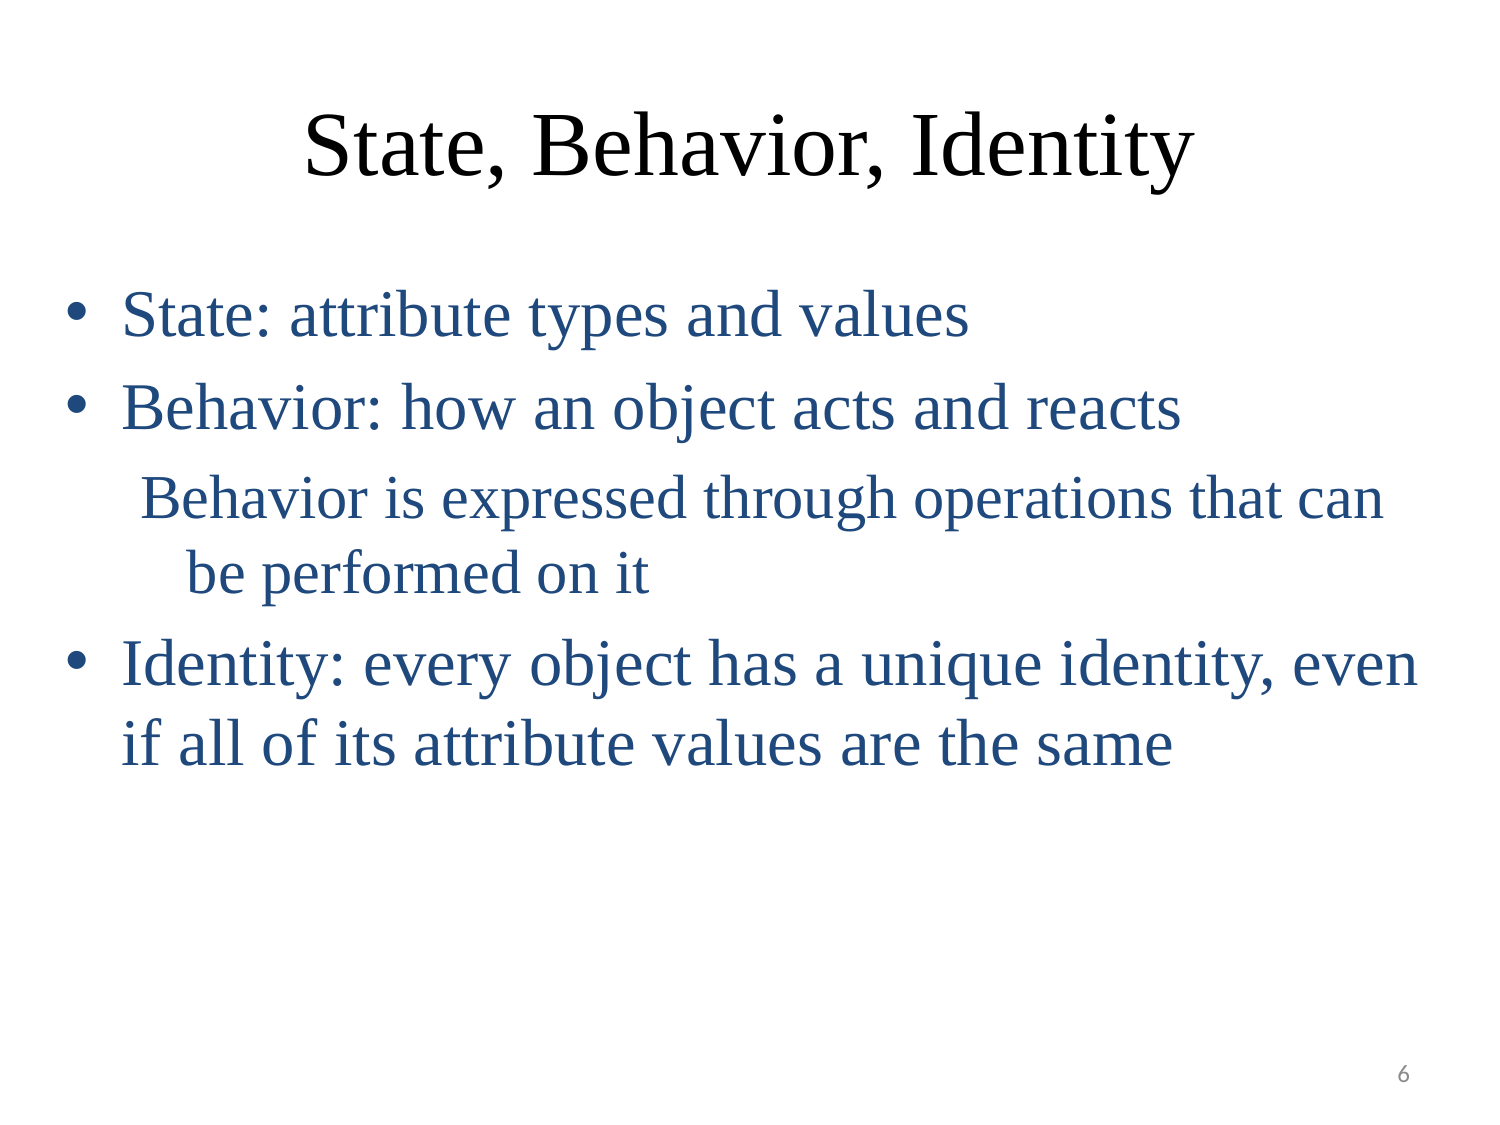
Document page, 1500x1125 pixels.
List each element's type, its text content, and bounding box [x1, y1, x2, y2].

list State: attribute types and values Behavior: how an object acts and reacts Behavior is expressed through operations that can be performed on it Identity: every object has a unique identity, even if all of its attribute values are the same [50, 262, 1450, 1005]
slide_number 6 [1074, 1042, 1425, 1103]
title State, Behavior, Identity [75, 45, 1425, 233]
